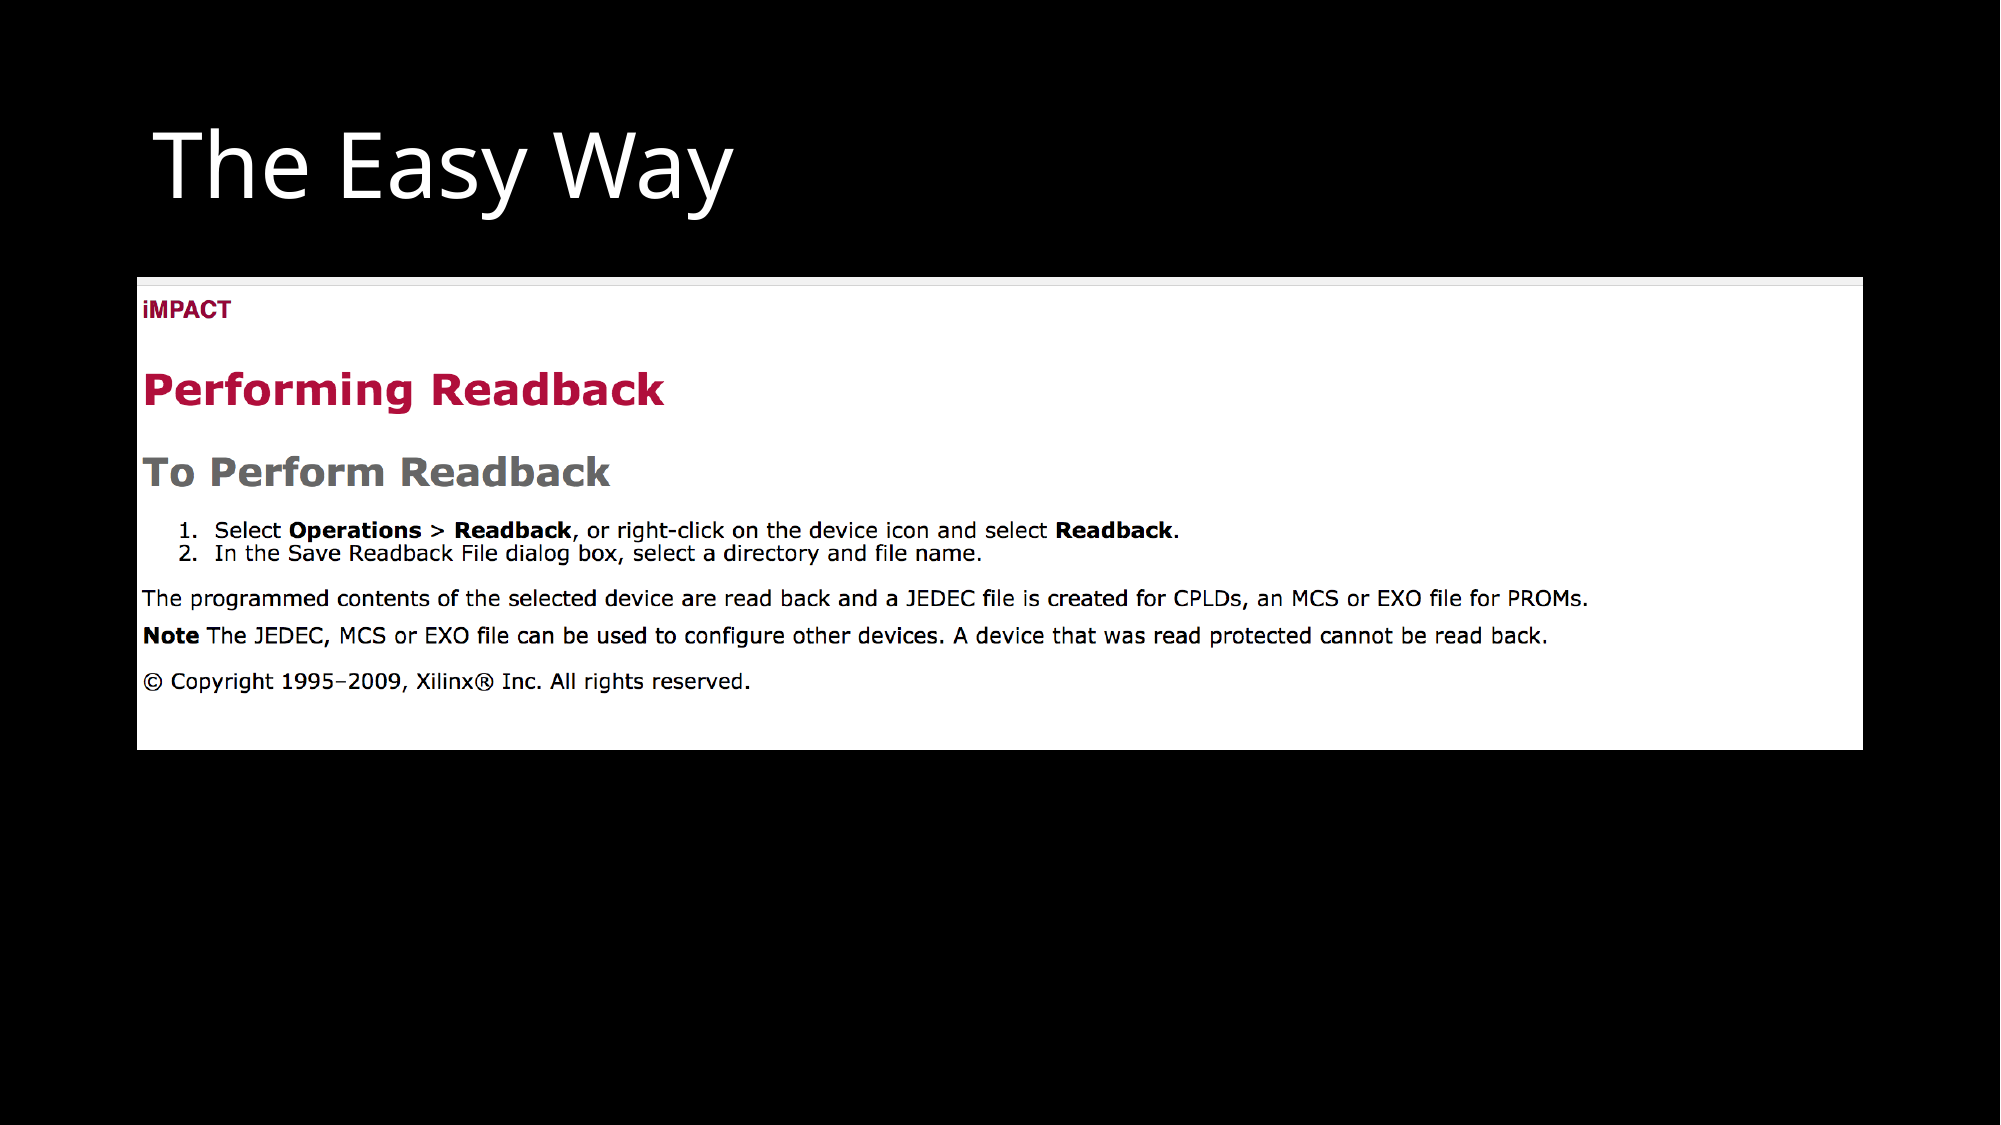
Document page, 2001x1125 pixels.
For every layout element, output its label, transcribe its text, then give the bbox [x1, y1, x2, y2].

title The Easy Way [137, 59, 1863, 277]
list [137, 277, 1863, 750]
